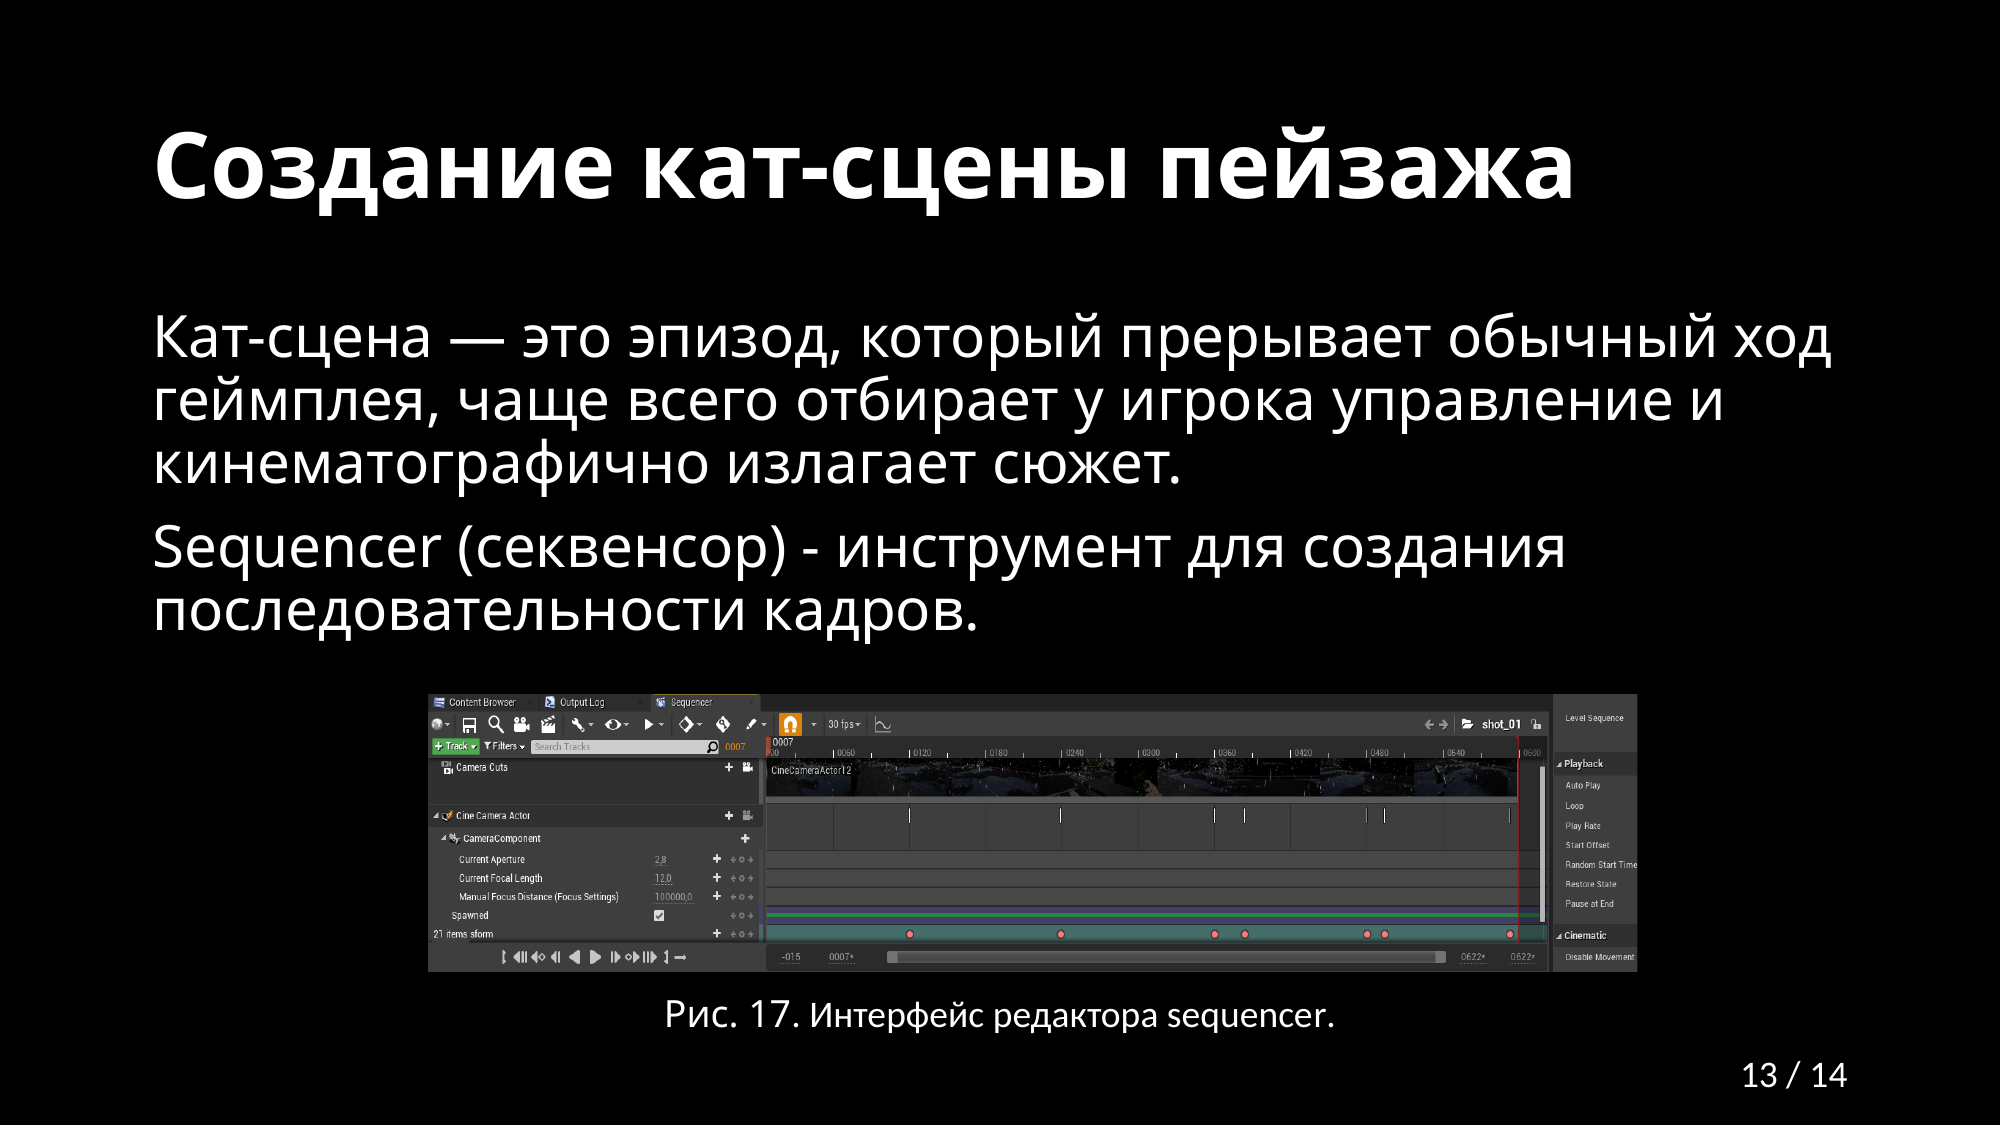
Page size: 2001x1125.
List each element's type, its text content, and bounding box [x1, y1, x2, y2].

text_box Рис. 17. Интерфейс редактора sequencer. [510, 982, 1490, 1043]
list Кат-сцена — это эпизод, который прерывает обычный ход геймплея, чаще всего отбирает у игрока управление и кинематографично излагает сюжет. Sequencer (секвенсор) - инструмент для создания последовательности кадров. [137, 299, 1863, 1014]
picture [424, 694, 1638, 980]
slide_number 13 / 14 [1412, 1042, 1863, 1103]
title Создание кат-сцены пейзажа [137, 59, 1863, 278]
